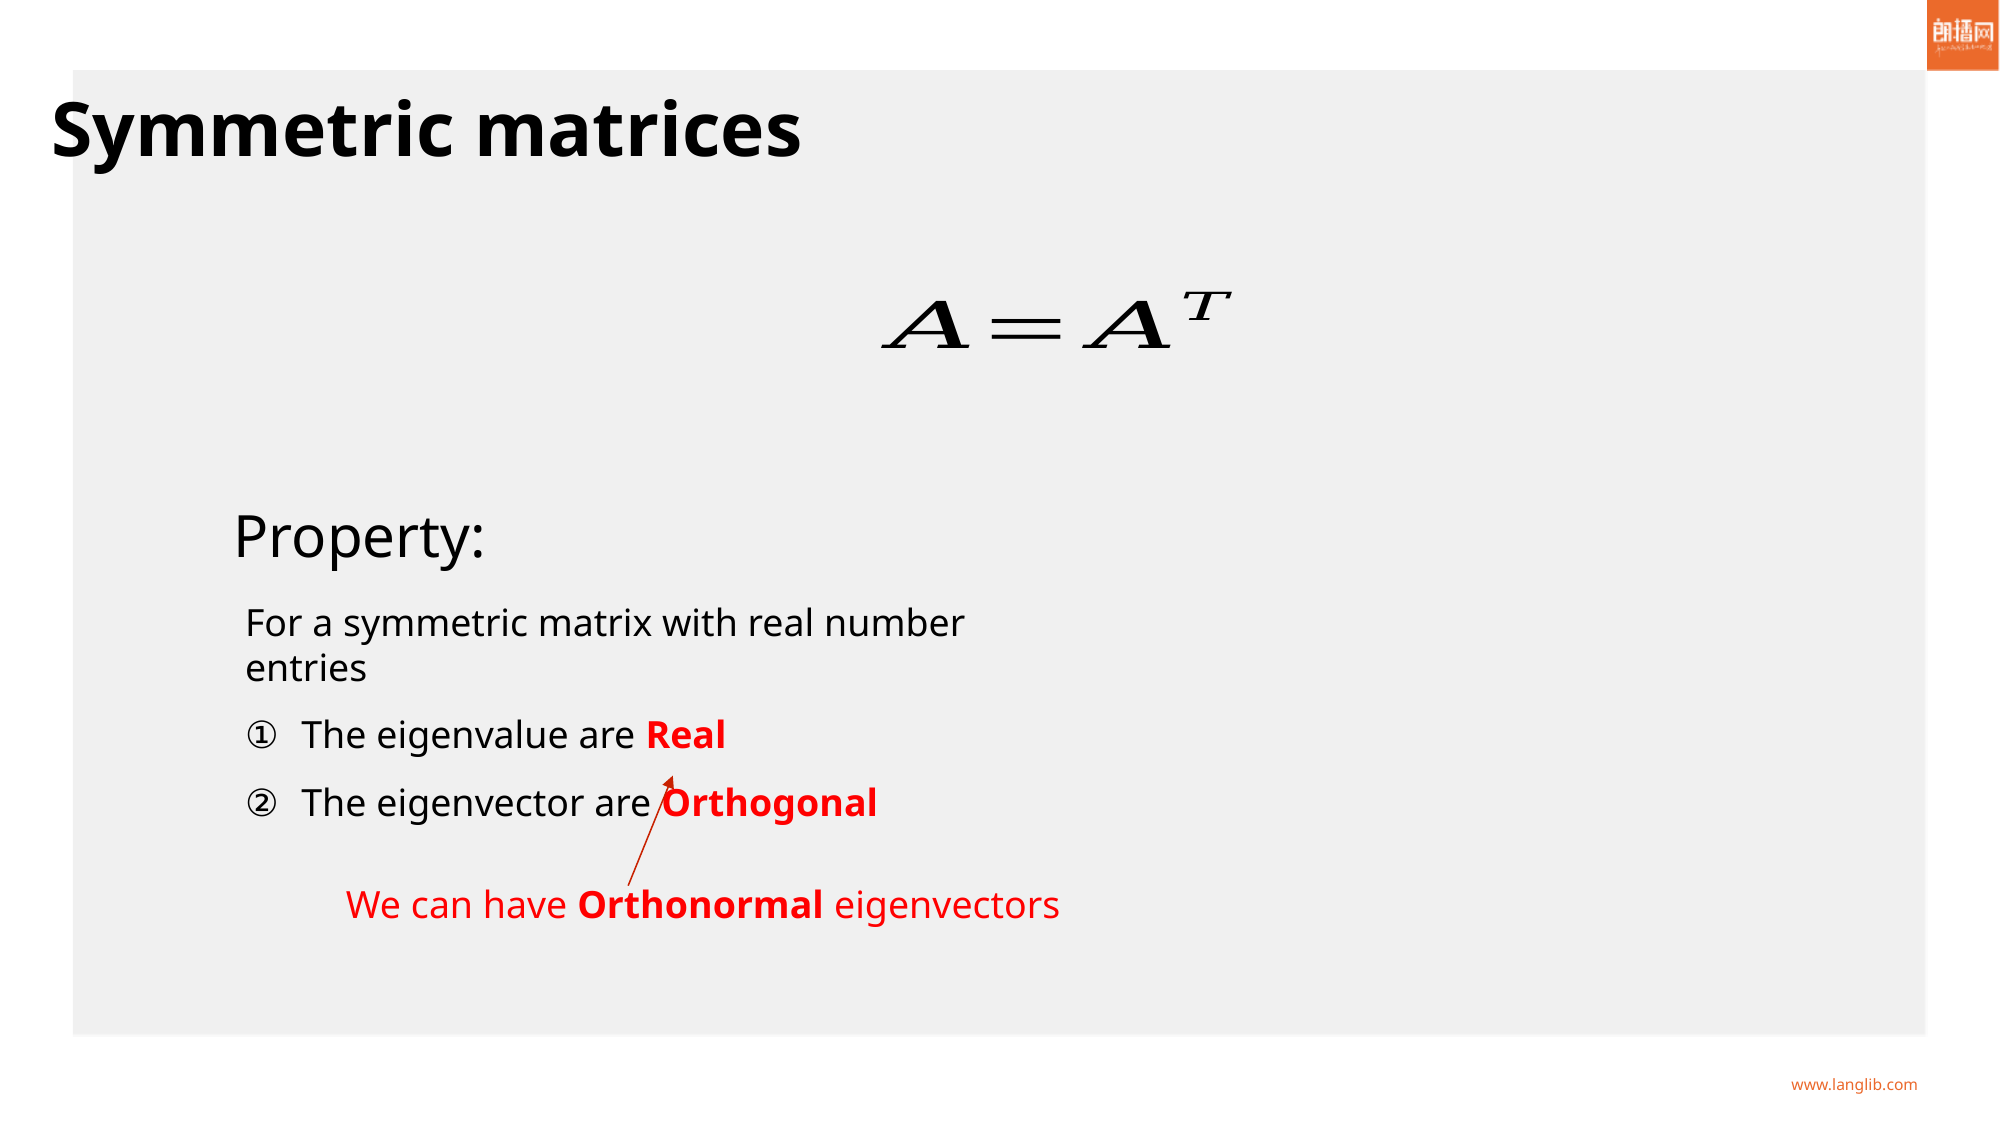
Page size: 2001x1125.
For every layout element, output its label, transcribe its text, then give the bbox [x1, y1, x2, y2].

text_box Property: [178, 490, 541, 577]
text_box For a symmetric matrix with real number entries The eigenvalue are Real The eigenvector are Orthogonal [230, 591, 1027, 831]
text_box Symmetric matrices [36, 73, 818, 179]
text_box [627, 775, 674, 886]
picture [72, 0, 2000, 1037]
text_box We can have Orthonormal eigenvectors [331, 873, 1076, 934]
